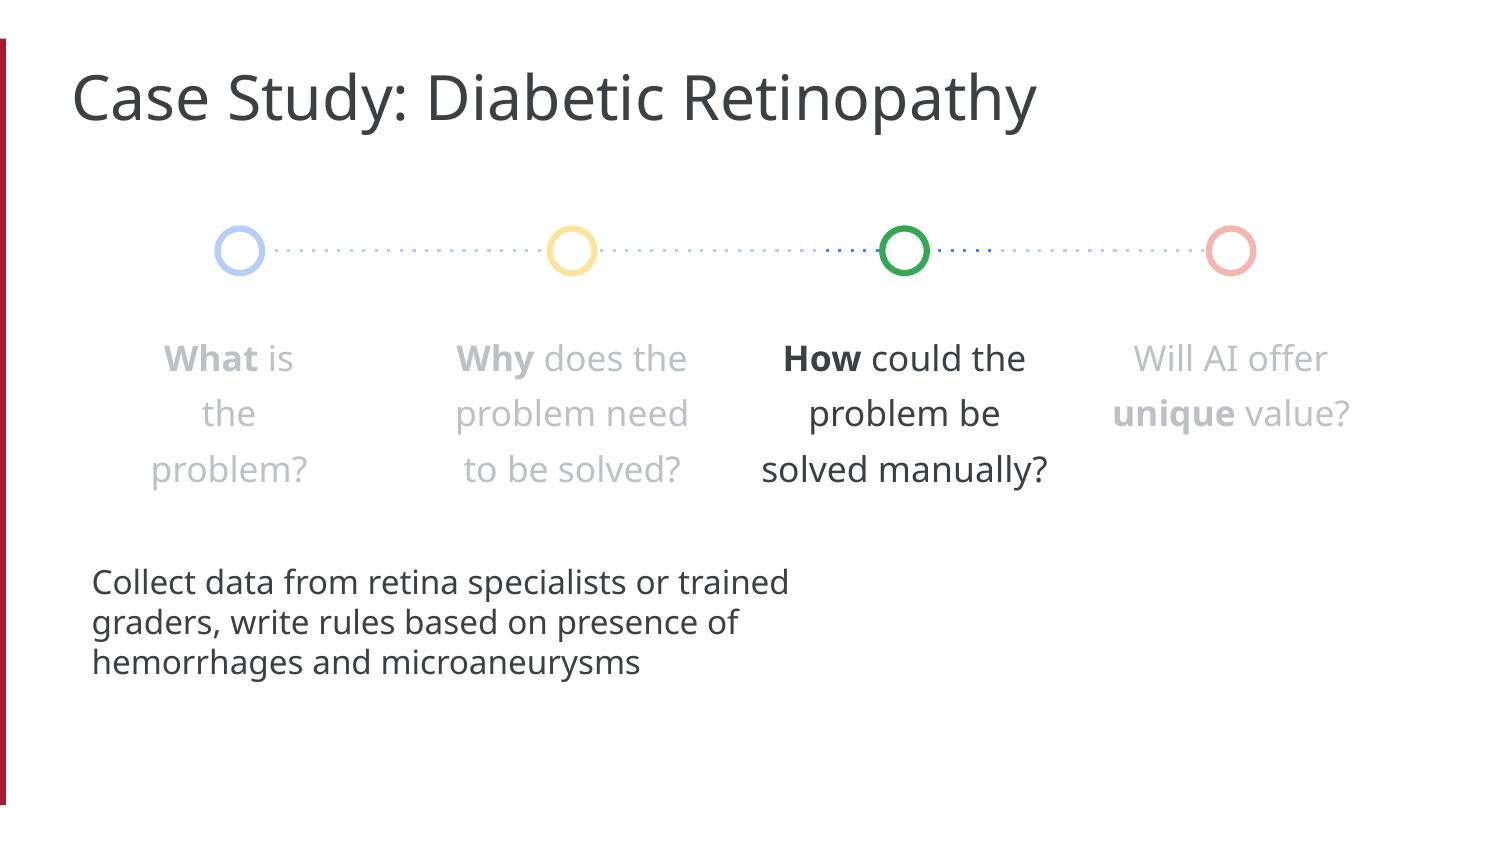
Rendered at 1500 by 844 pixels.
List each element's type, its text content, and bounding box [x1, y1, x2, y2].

title Case Study: Diabetic Retinopathy [56, 43, 1336, 132]
text_box Will AI offer unique value? [1095, 320, 1367, 466]
text_box Why does the problem need to be solved? [436, 321, 708, 500]
text_box What is the problem? [132, 321, 326, 482]
text_box How could the problem be solved manually? [757, 320, 1052, 532]
text_box [882, 228, 927, 249]
text_box Collect data from retina specialists or trained graders, write rules based on presence of hemorrhages and microaneurysms [76, 546, 927, 782]
text_box [998, 169, 1329, 310]
text_box [125, 180, 822, 321]
text_box [883, 258, 926, 274]
